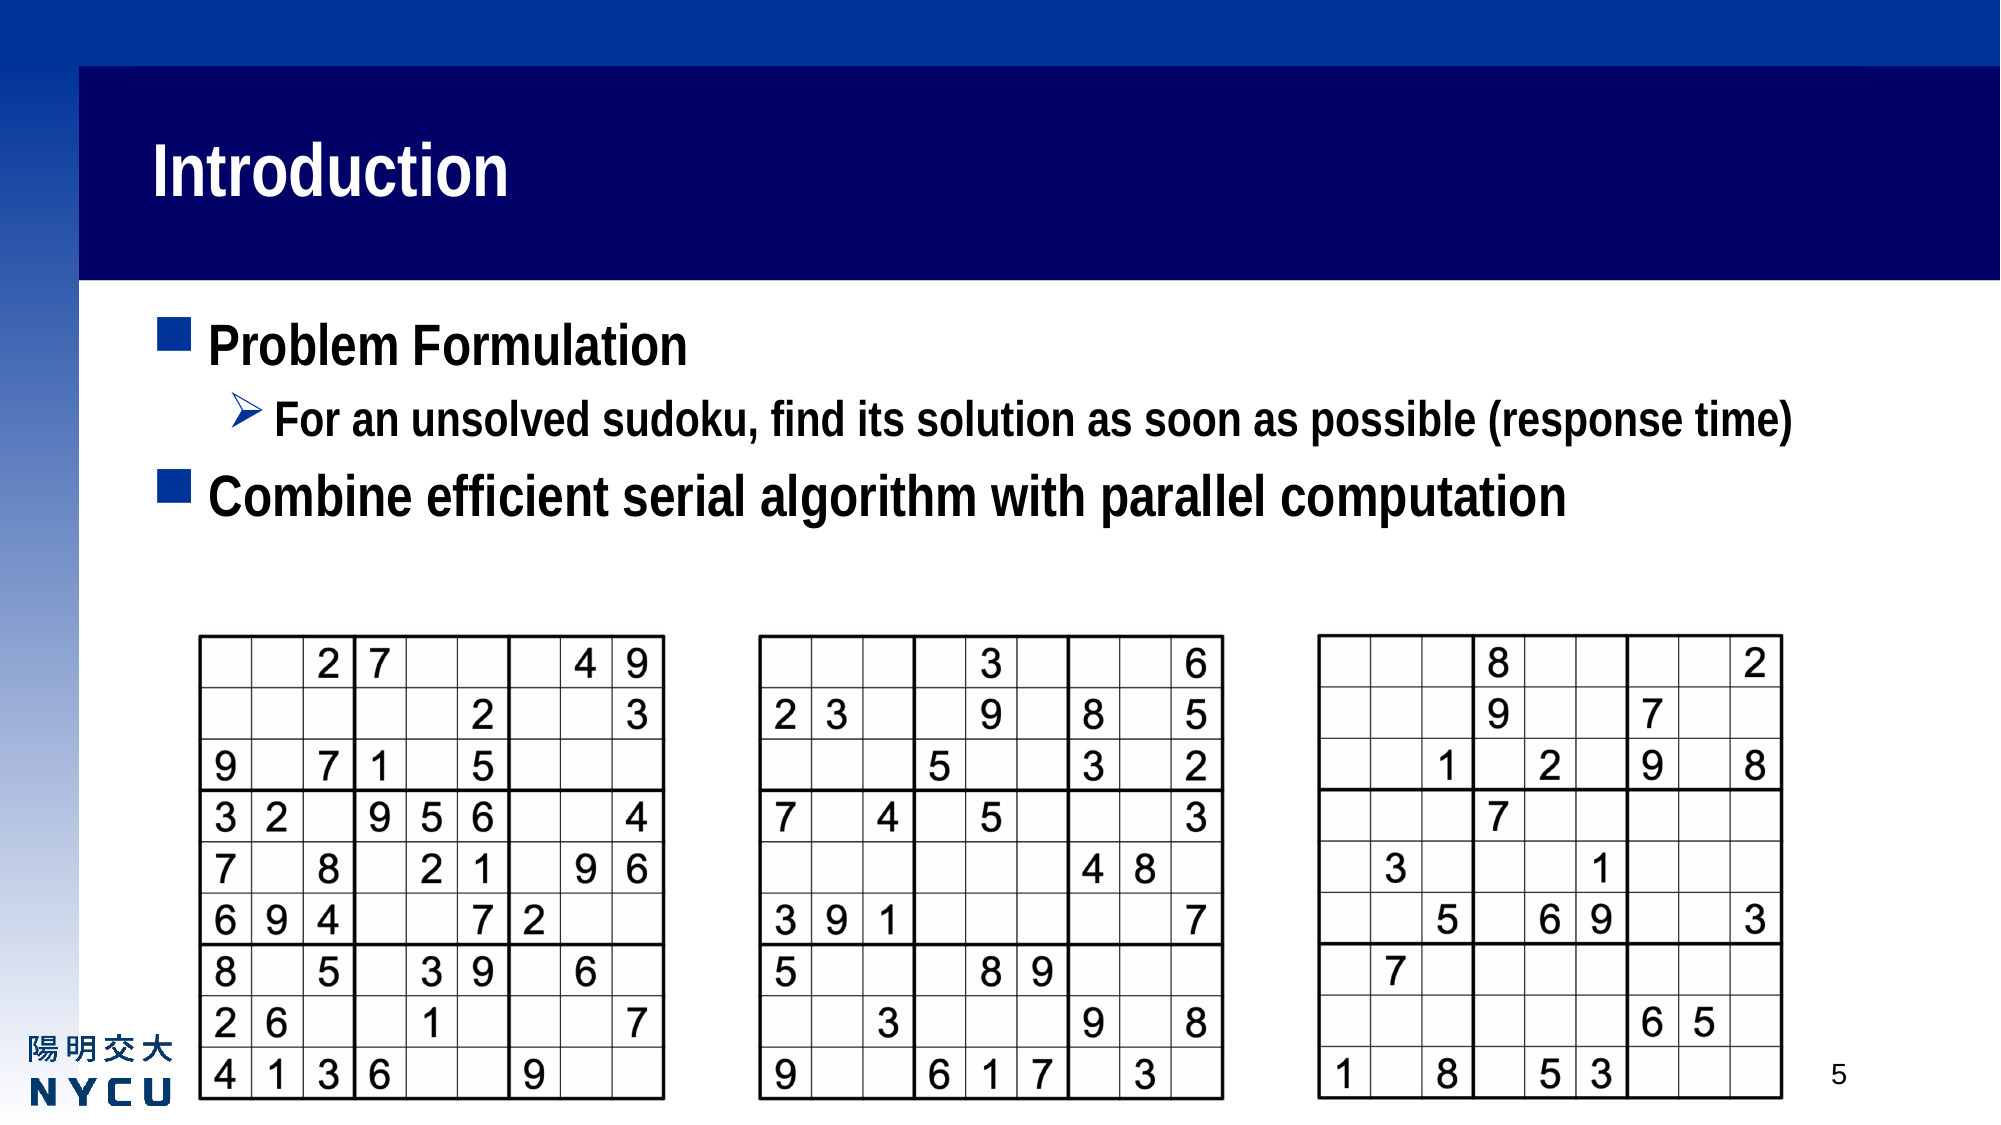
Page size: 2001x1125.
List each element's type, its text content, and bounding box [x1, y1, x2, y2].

picture [196, 630, 668, 1103]
slide_number 5 [1786, 1042, 1863, 1103]
picture [756, 630, 1227, 1103]
picture [1315, 630, 1786, 1103]
list Problem Formulation For an unsolved sudoku, find its solution as soon as possible (response time) Combine efficient serial algorithm with parallel computation [137, 299, 1863, 1014]
title Introduction [137, 66, 1863, 278]
picture [29, 1034, 172, 1106]
